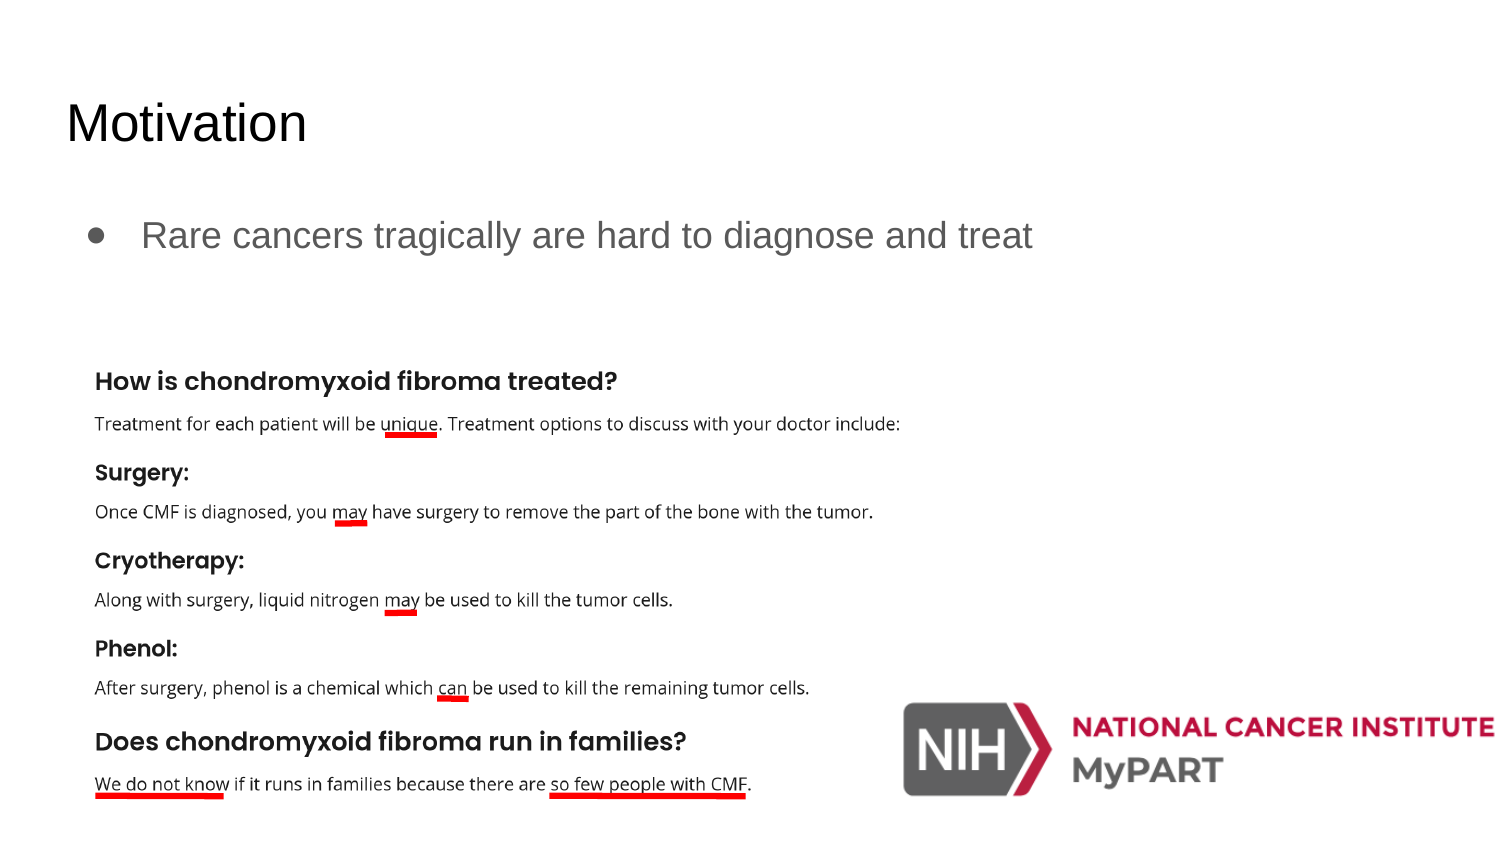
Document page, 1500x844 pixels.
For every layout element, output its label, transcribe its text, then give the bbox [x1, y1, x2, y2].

picture [76, 365, 1500, 817]
title Motivation [51, 72, 1449, 167]
list Rare cancers tragically are hard to diagnose and treat [51, 189, 1449, 750]
